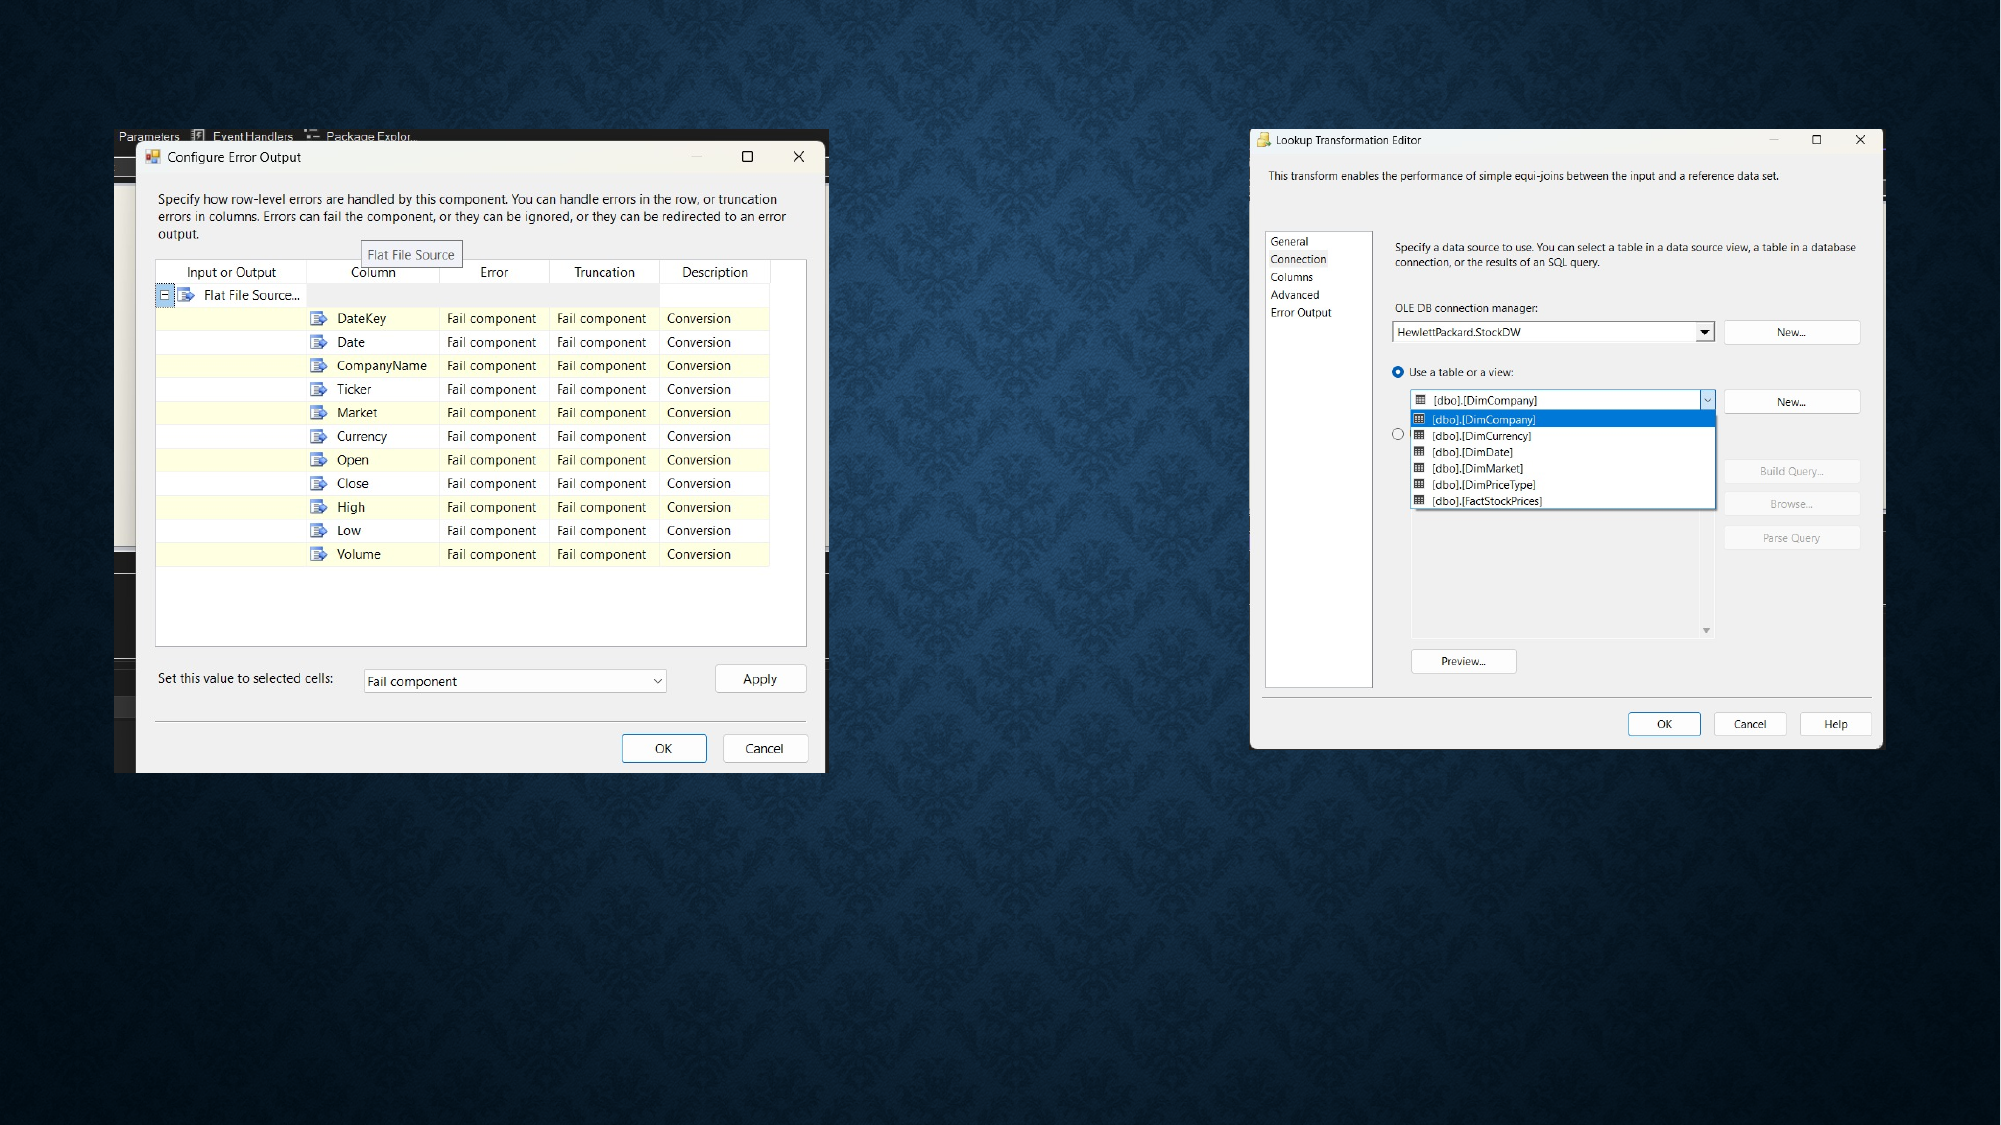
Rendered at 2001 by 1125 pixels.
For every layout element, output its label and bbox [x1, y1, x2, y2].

picture [0, 0, 2001, 1125]
list [114, 129, 829, 773]
